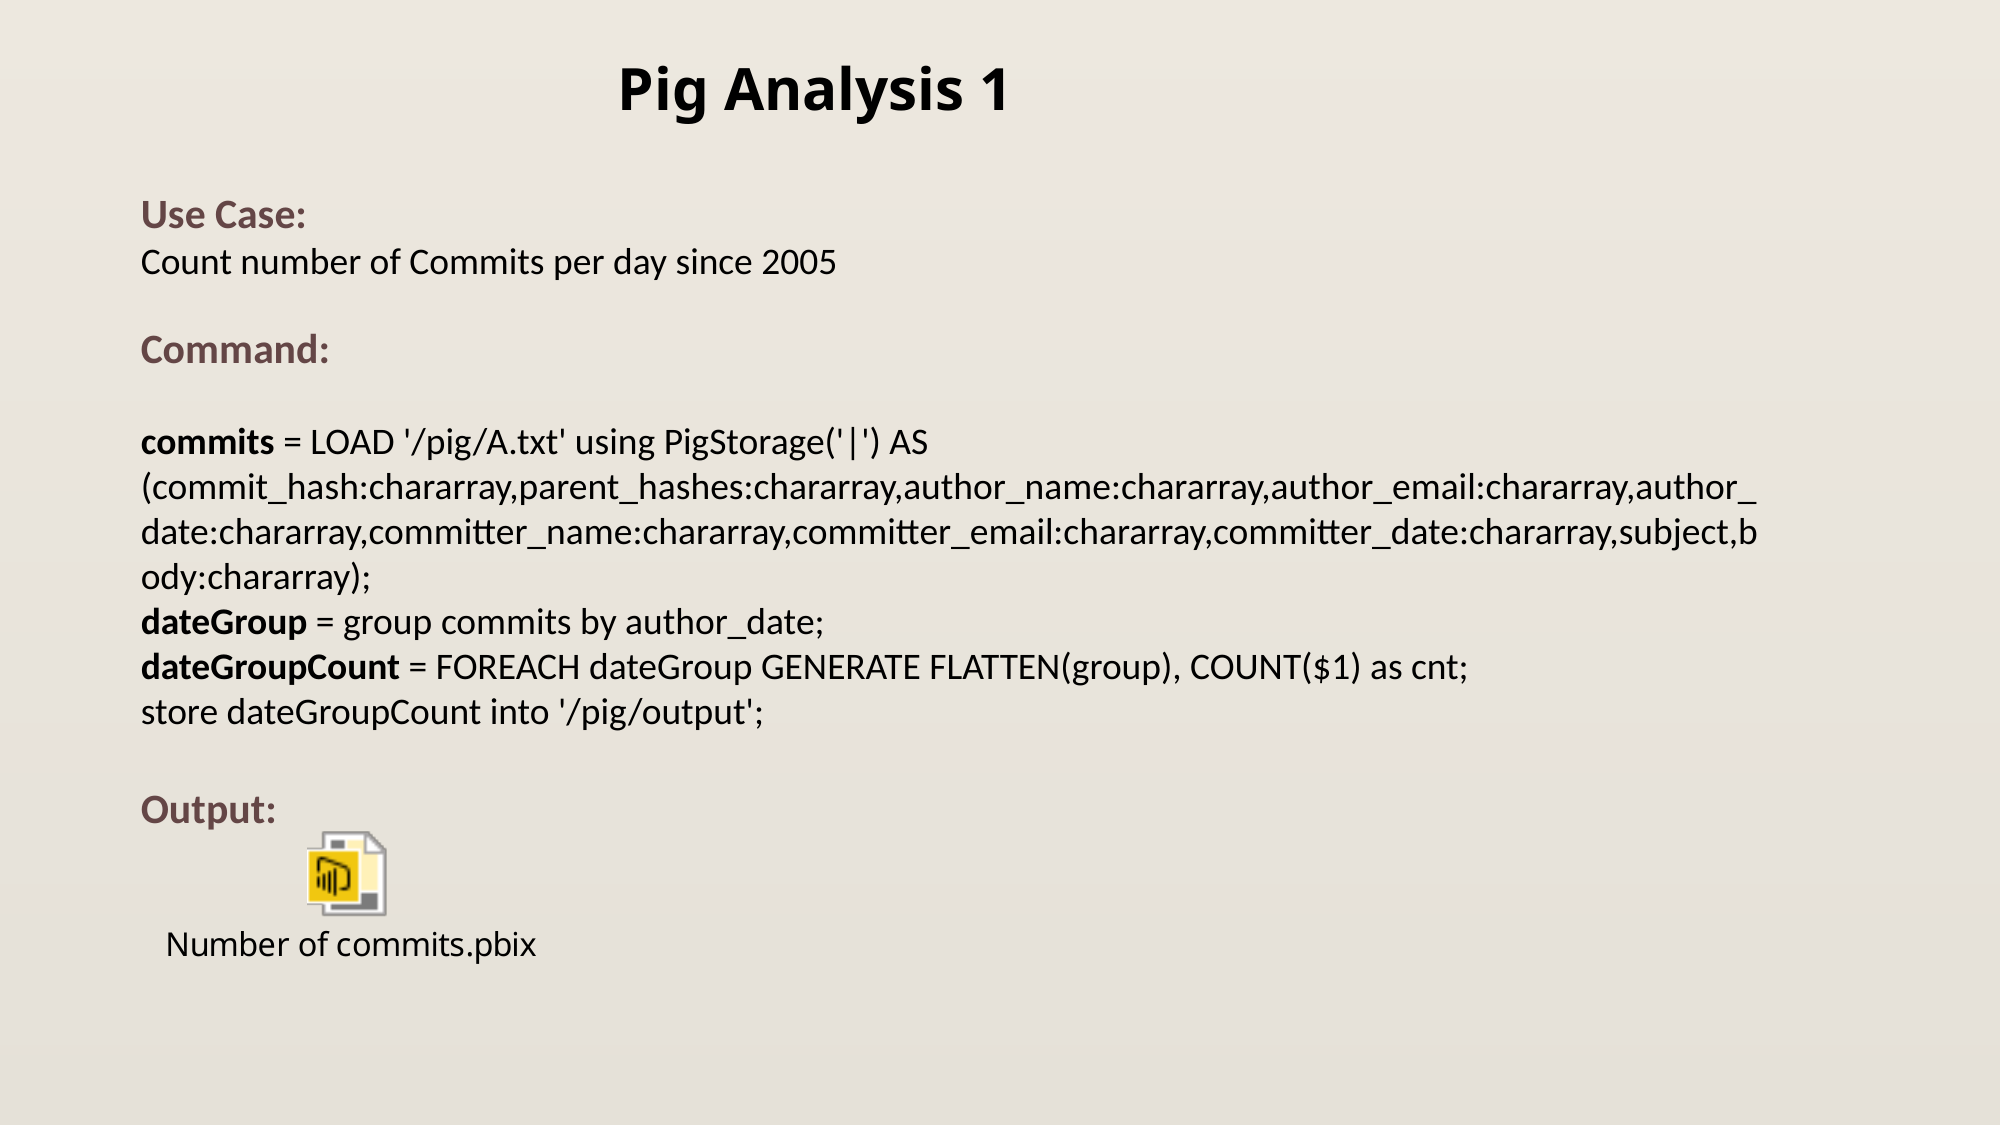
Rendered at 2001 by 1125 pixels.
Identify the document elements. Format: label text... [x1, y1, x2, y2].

text_box Use Case: Count number of Commits per day since 2005 Command: commits = LOAD '/pig/A.txt' using PigStorage('|') AS (commit_hash:chararray,parent_hashes:chararray,author_name:chararray,author_email:chararray,author_date:chararray,committer_name:chararray,committer_email:chararray,committer_date:chararray,subject,body:chararray); dateGroup = group commits by author_date; dateGroupCount = FOREACH dateGroup GENERATE FLATTEN(group), COUNT($1) as cnt; store dateGroupCount into '/pig/output'; Output: [126, 179, 1783, 840]
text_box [126, 830, 576, 977]
title Pig Analysis 1 [91, 30, 1540, 131]
